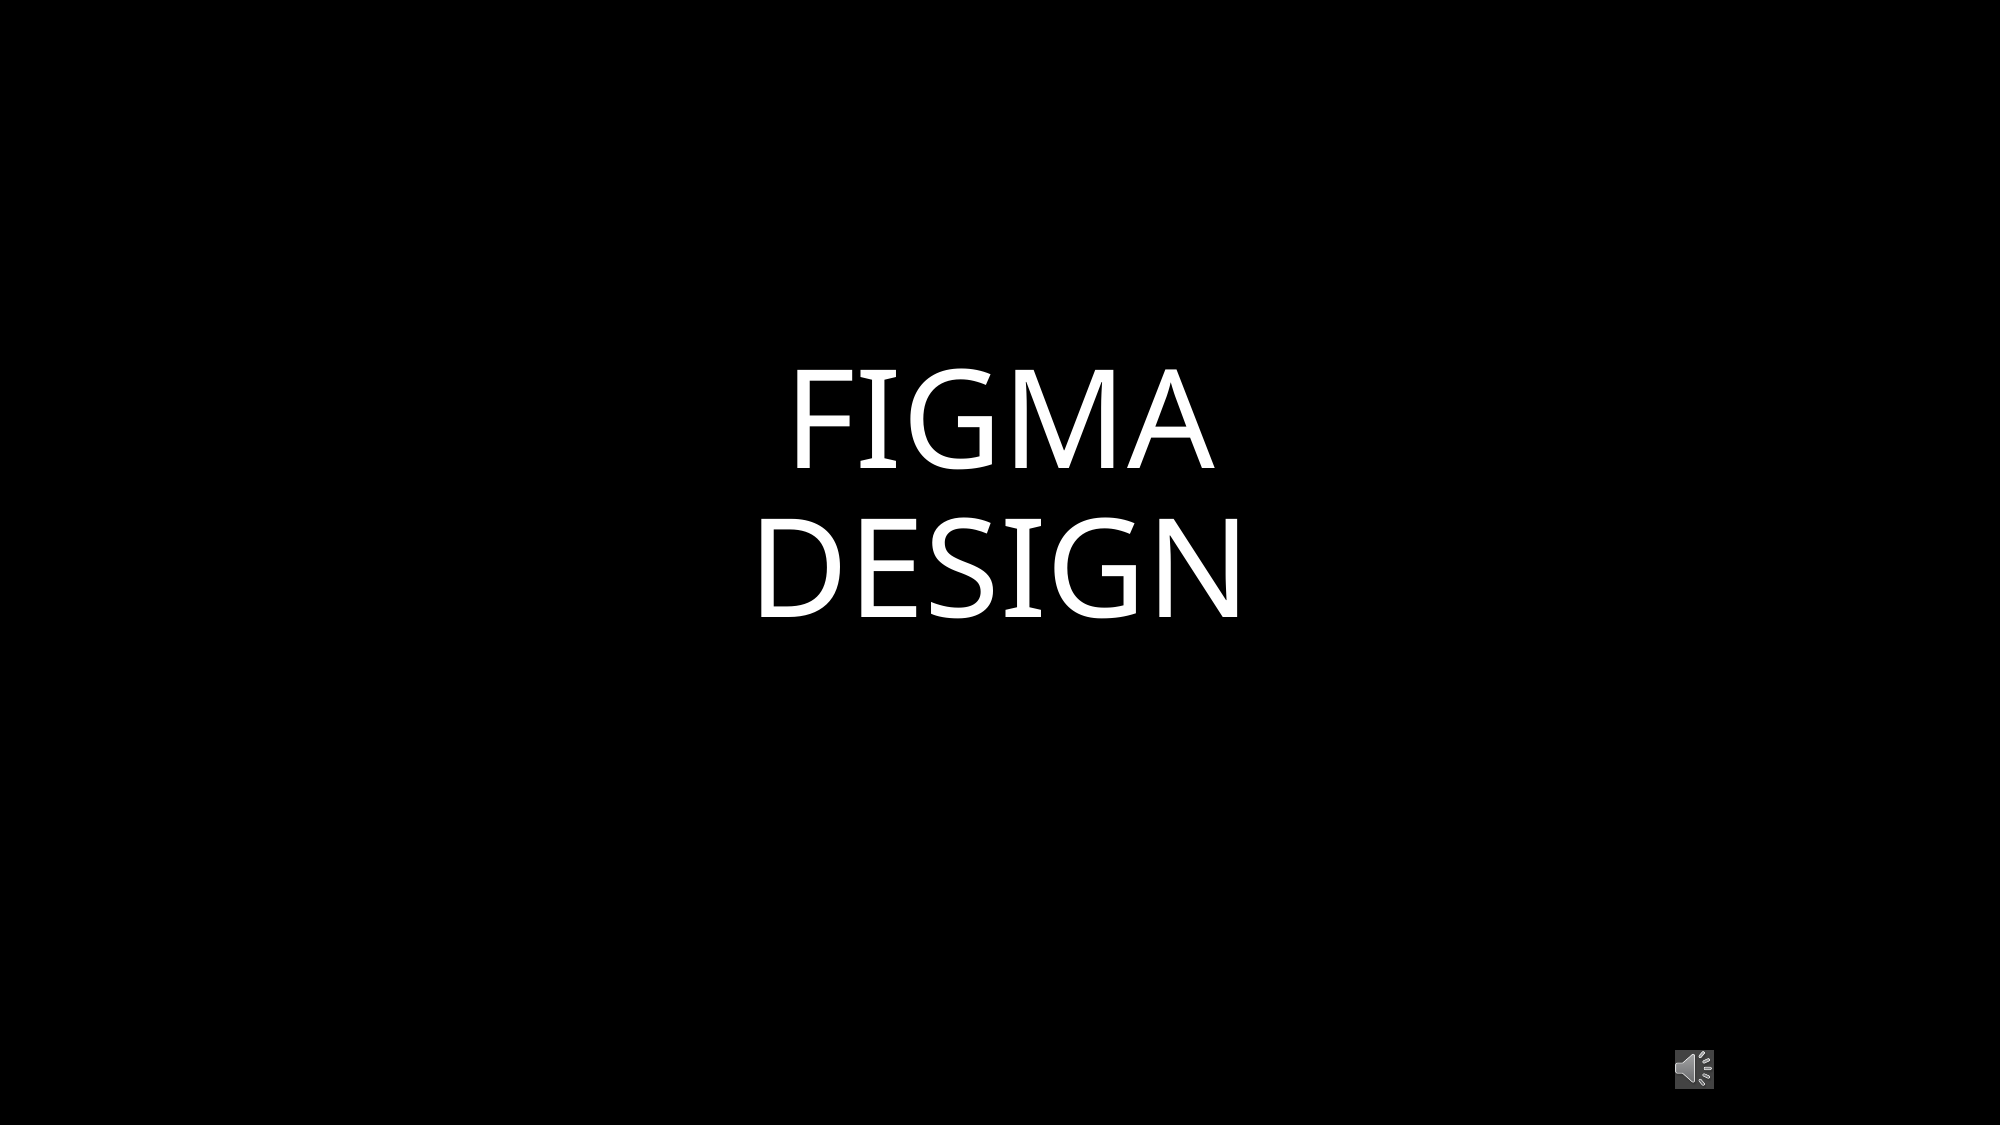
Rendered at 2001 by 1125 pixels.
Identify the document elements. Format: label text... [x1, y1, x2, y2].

title FIGMA DESIGN [547, 470, 1453, 655]
picture [1673, 1048, 1716, 1091]
